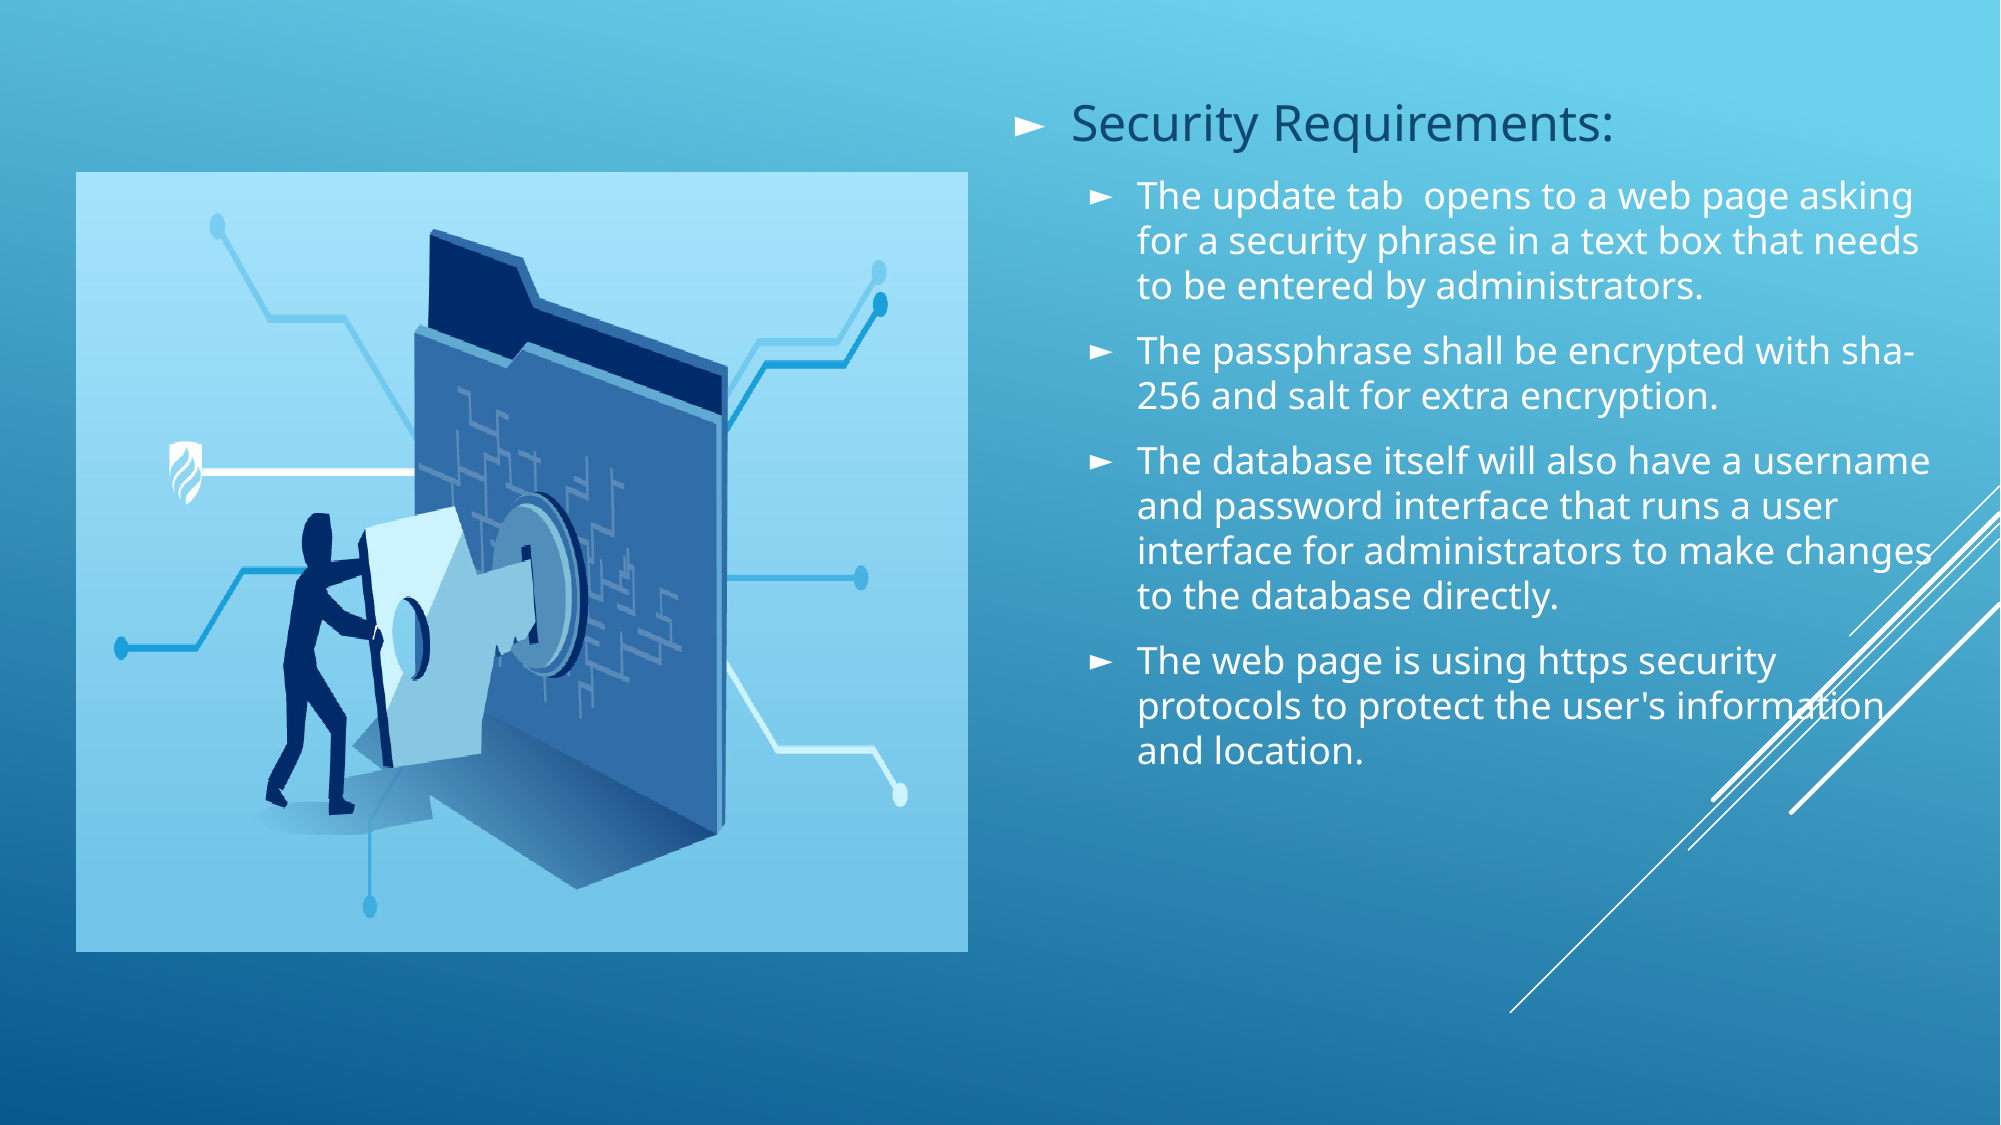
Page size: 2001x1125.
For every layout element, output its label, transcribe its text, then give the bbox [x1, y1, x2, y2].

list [75, 172, 968, 953]
list Security Requirements: The update tab opens to a web page asking for a security phrase in a text box that needs to be entered by administrators. The passphrase shall be encrypted with sha-256 and salt for extra encryption. The database itself will also have a username and password interface that runs a user interface for administrators to make changes to the database directly. The web page is using https security protocols to protect the user's information and location. [999, 84, 1962, 1076]
